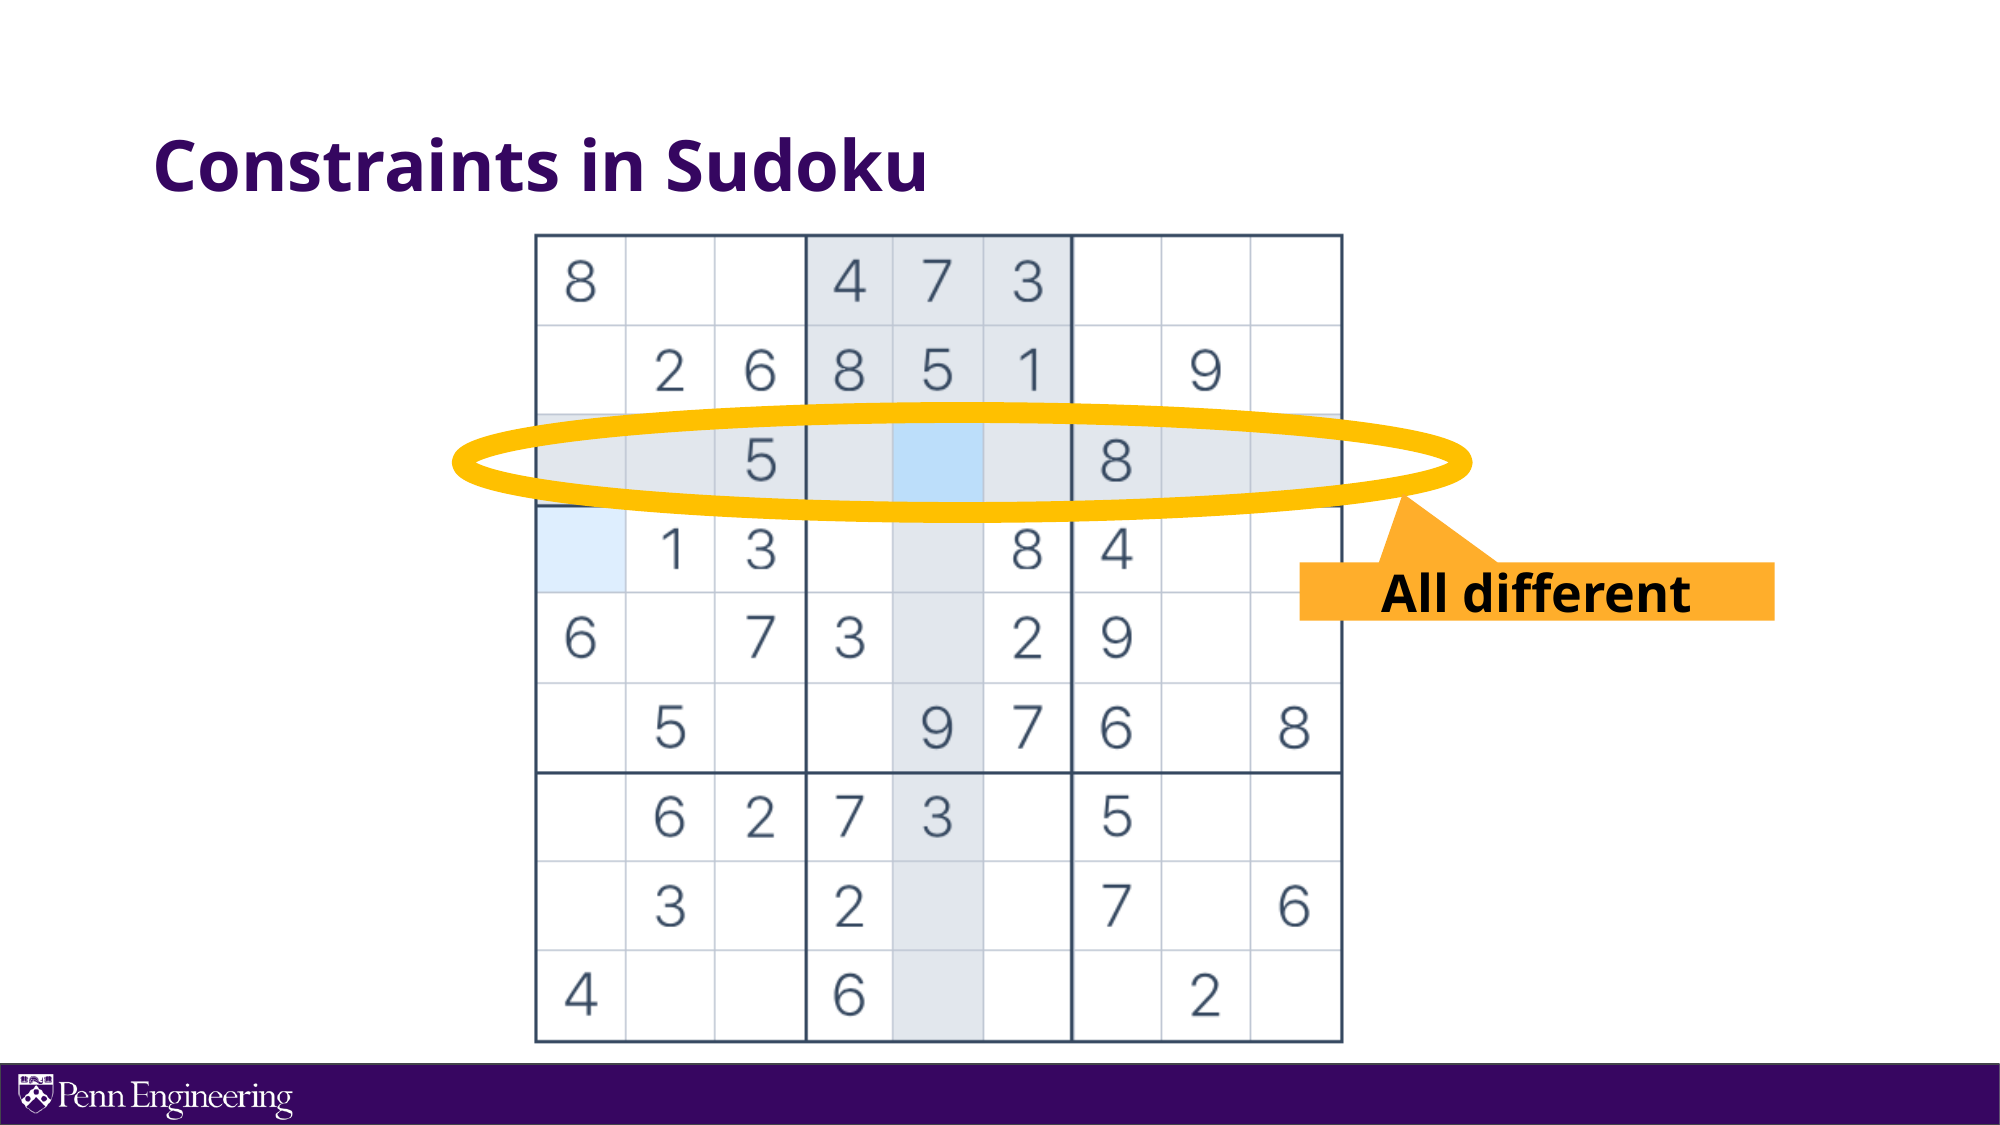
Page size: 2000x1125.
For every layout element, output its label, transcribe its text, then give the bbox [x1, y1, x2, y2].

text_box All different [1363, 493, 1775, 621]
text_box [460, 439, 506, 486]
text_box [1363, 430, 1465, 495]
picture [511, 218, 1360, 1063]
title Constraints in Sudoku [137, 59, 1862, 278]
picture [8, 1066, 301, 1123]
